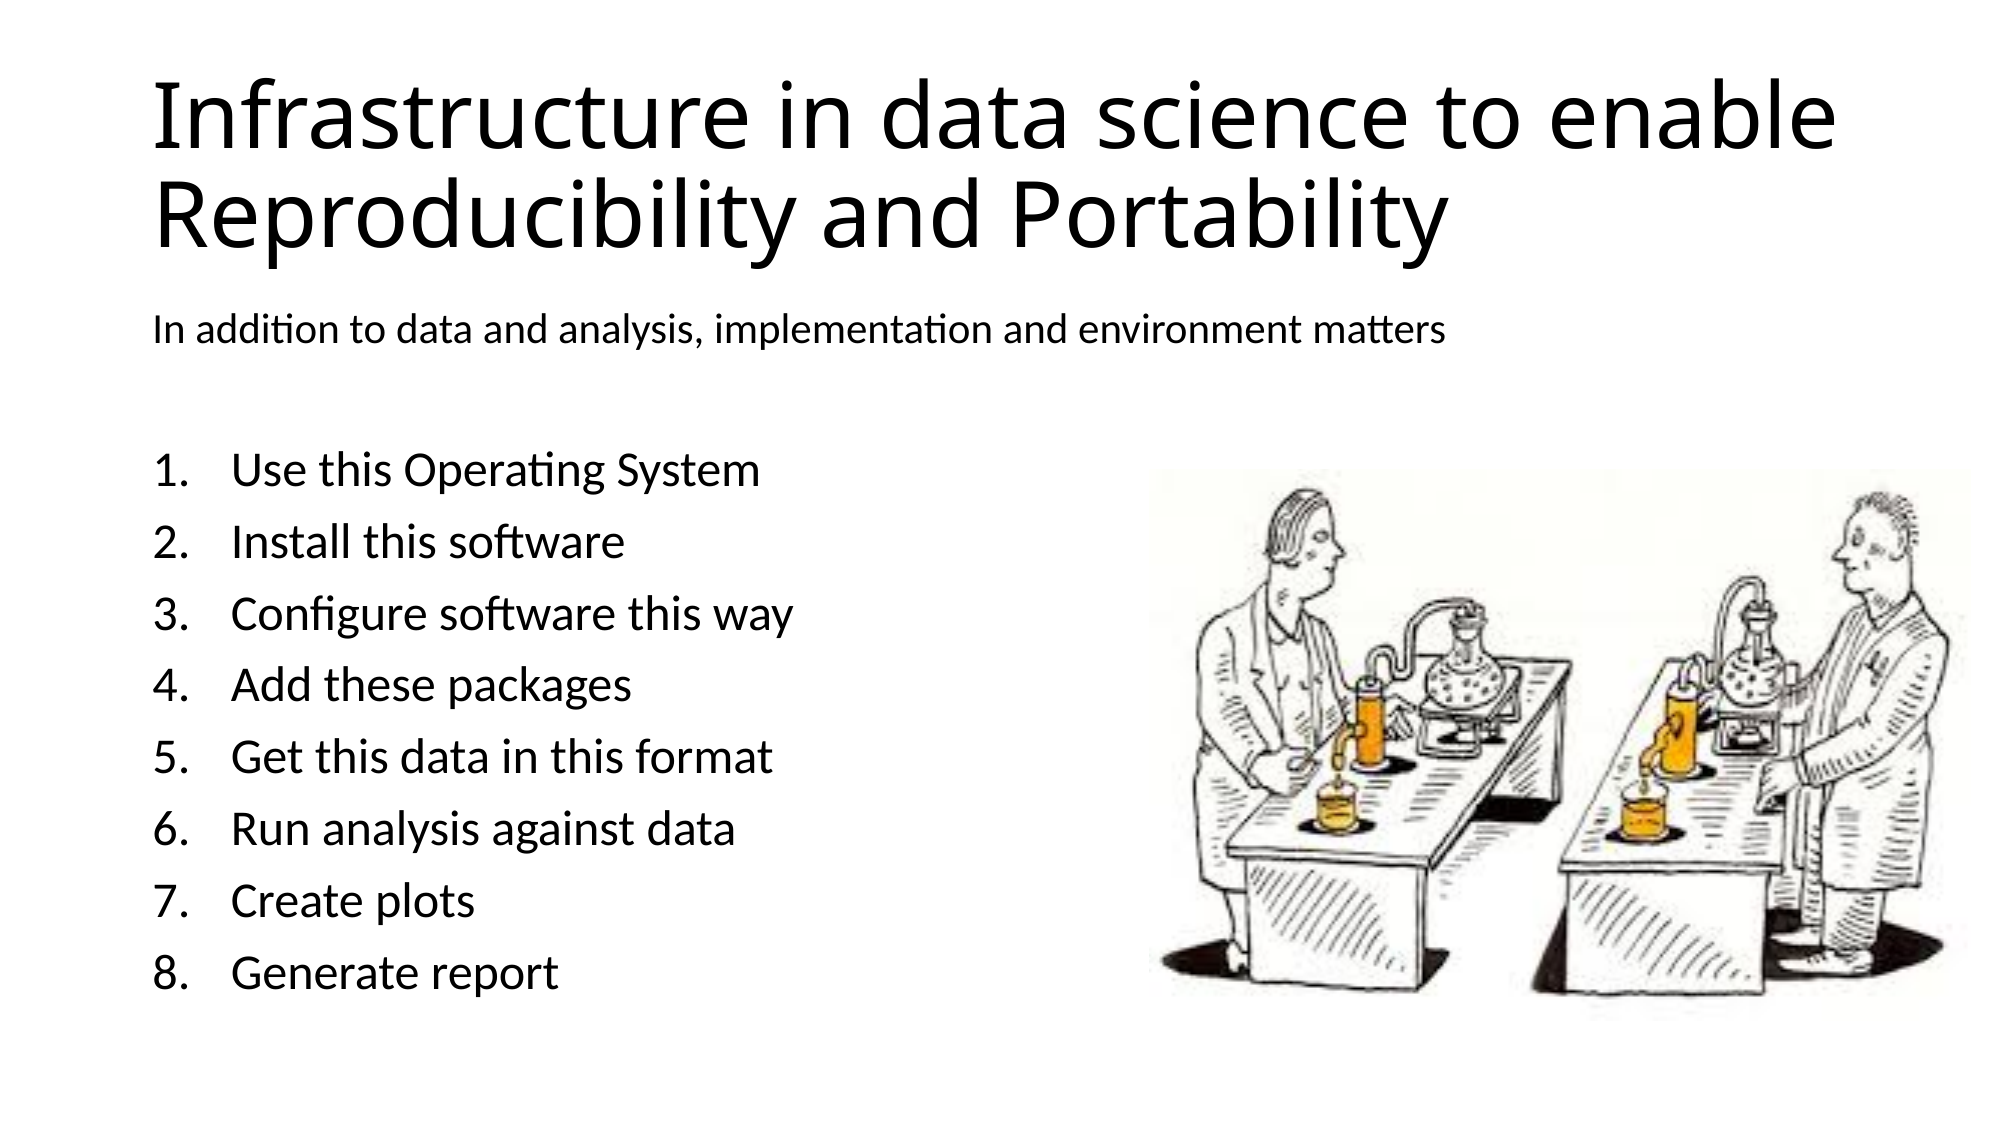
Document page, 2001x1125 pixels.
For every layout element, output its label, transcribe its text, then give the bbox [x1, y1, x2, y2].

title Infrastructure in data science to enable Reproducibility and Portability [137, 59, 1863, 278]
picture [1149, 469, 1971, 1021]
list In addition to data and analysis, implementation and environment matters Use this Operating System Install this software Configure software this way Add these packages Get this data in this format Run analysis against data Create plots Generate report [137, 299, 1863, 1014]
